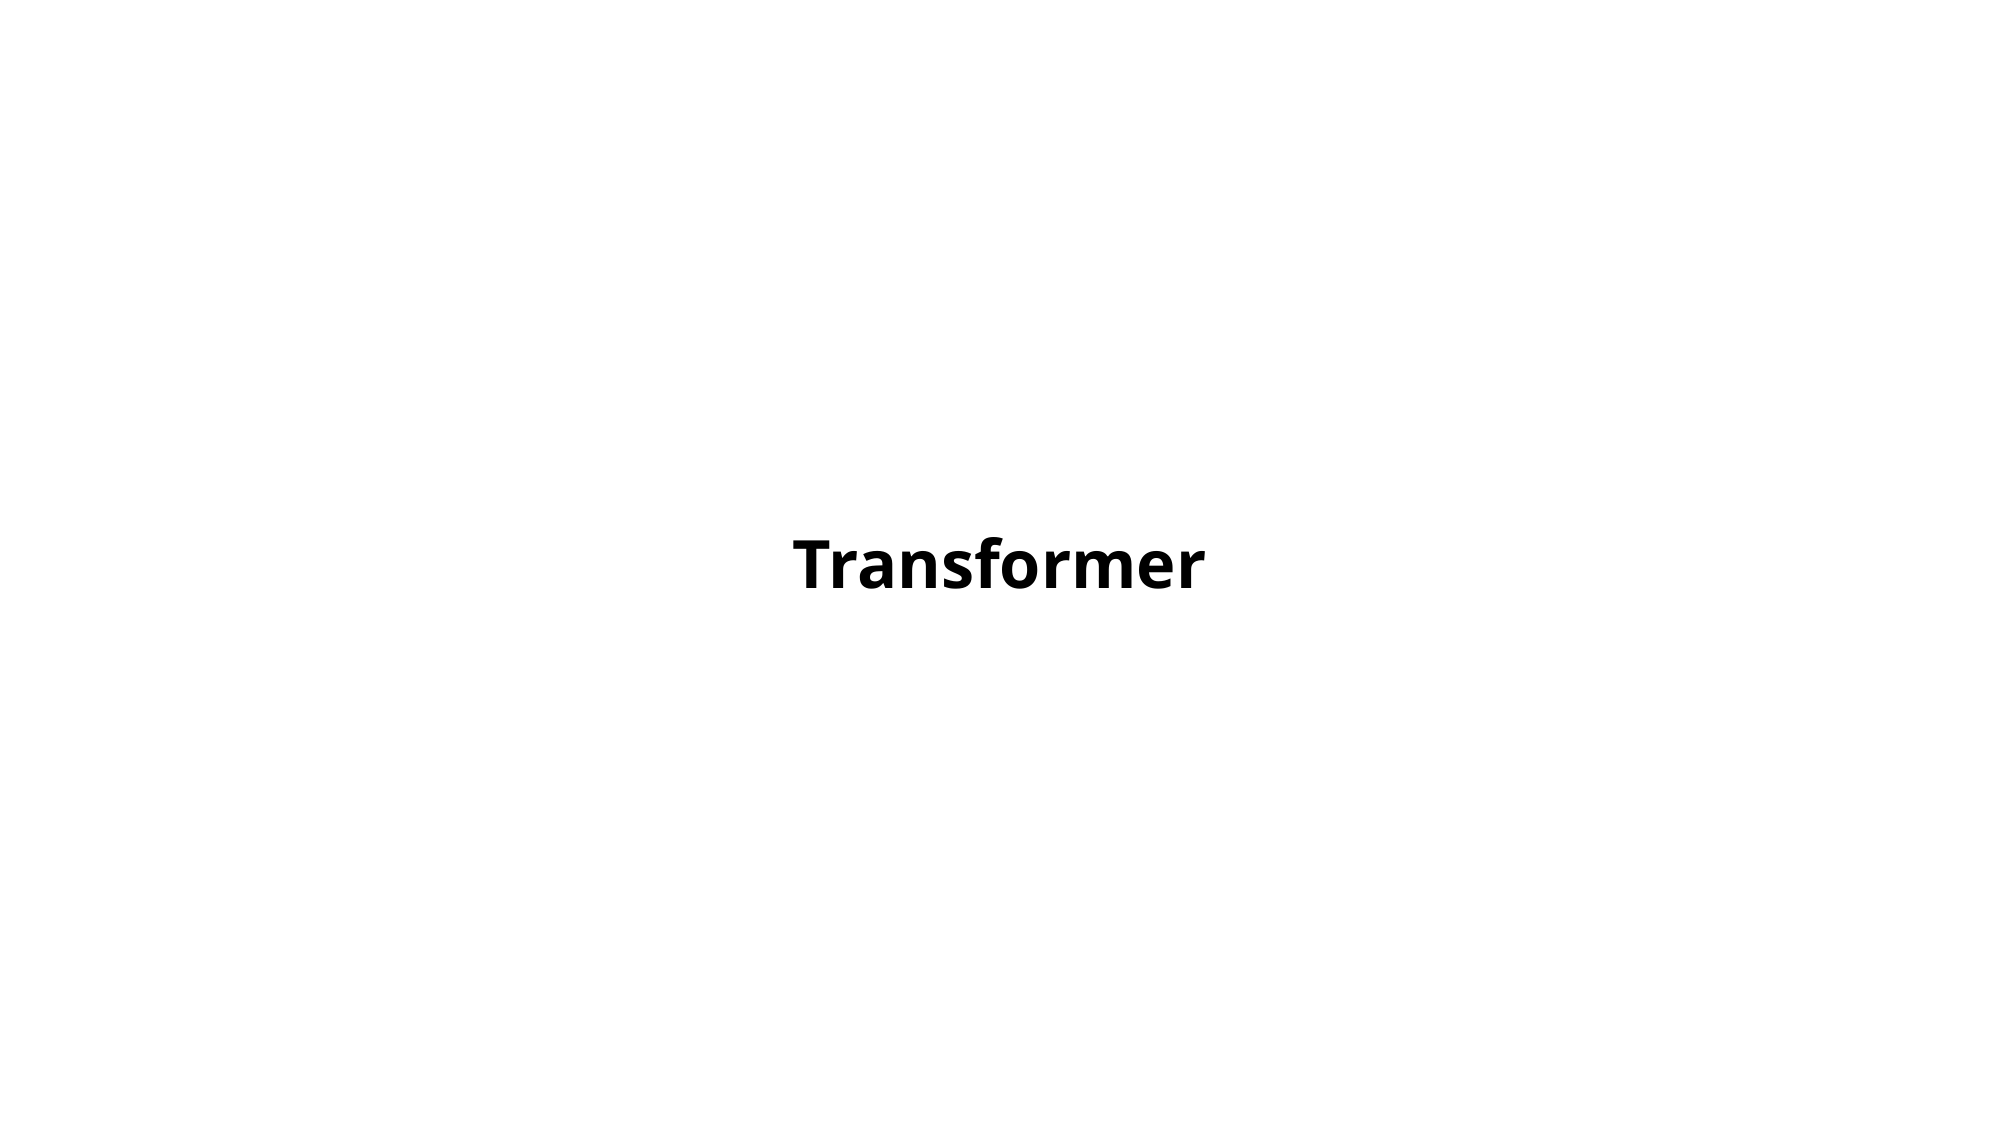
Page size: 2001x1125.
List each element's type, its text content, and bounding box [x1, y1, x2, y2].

text_box Transformer [778, 514, 1222, 610]
